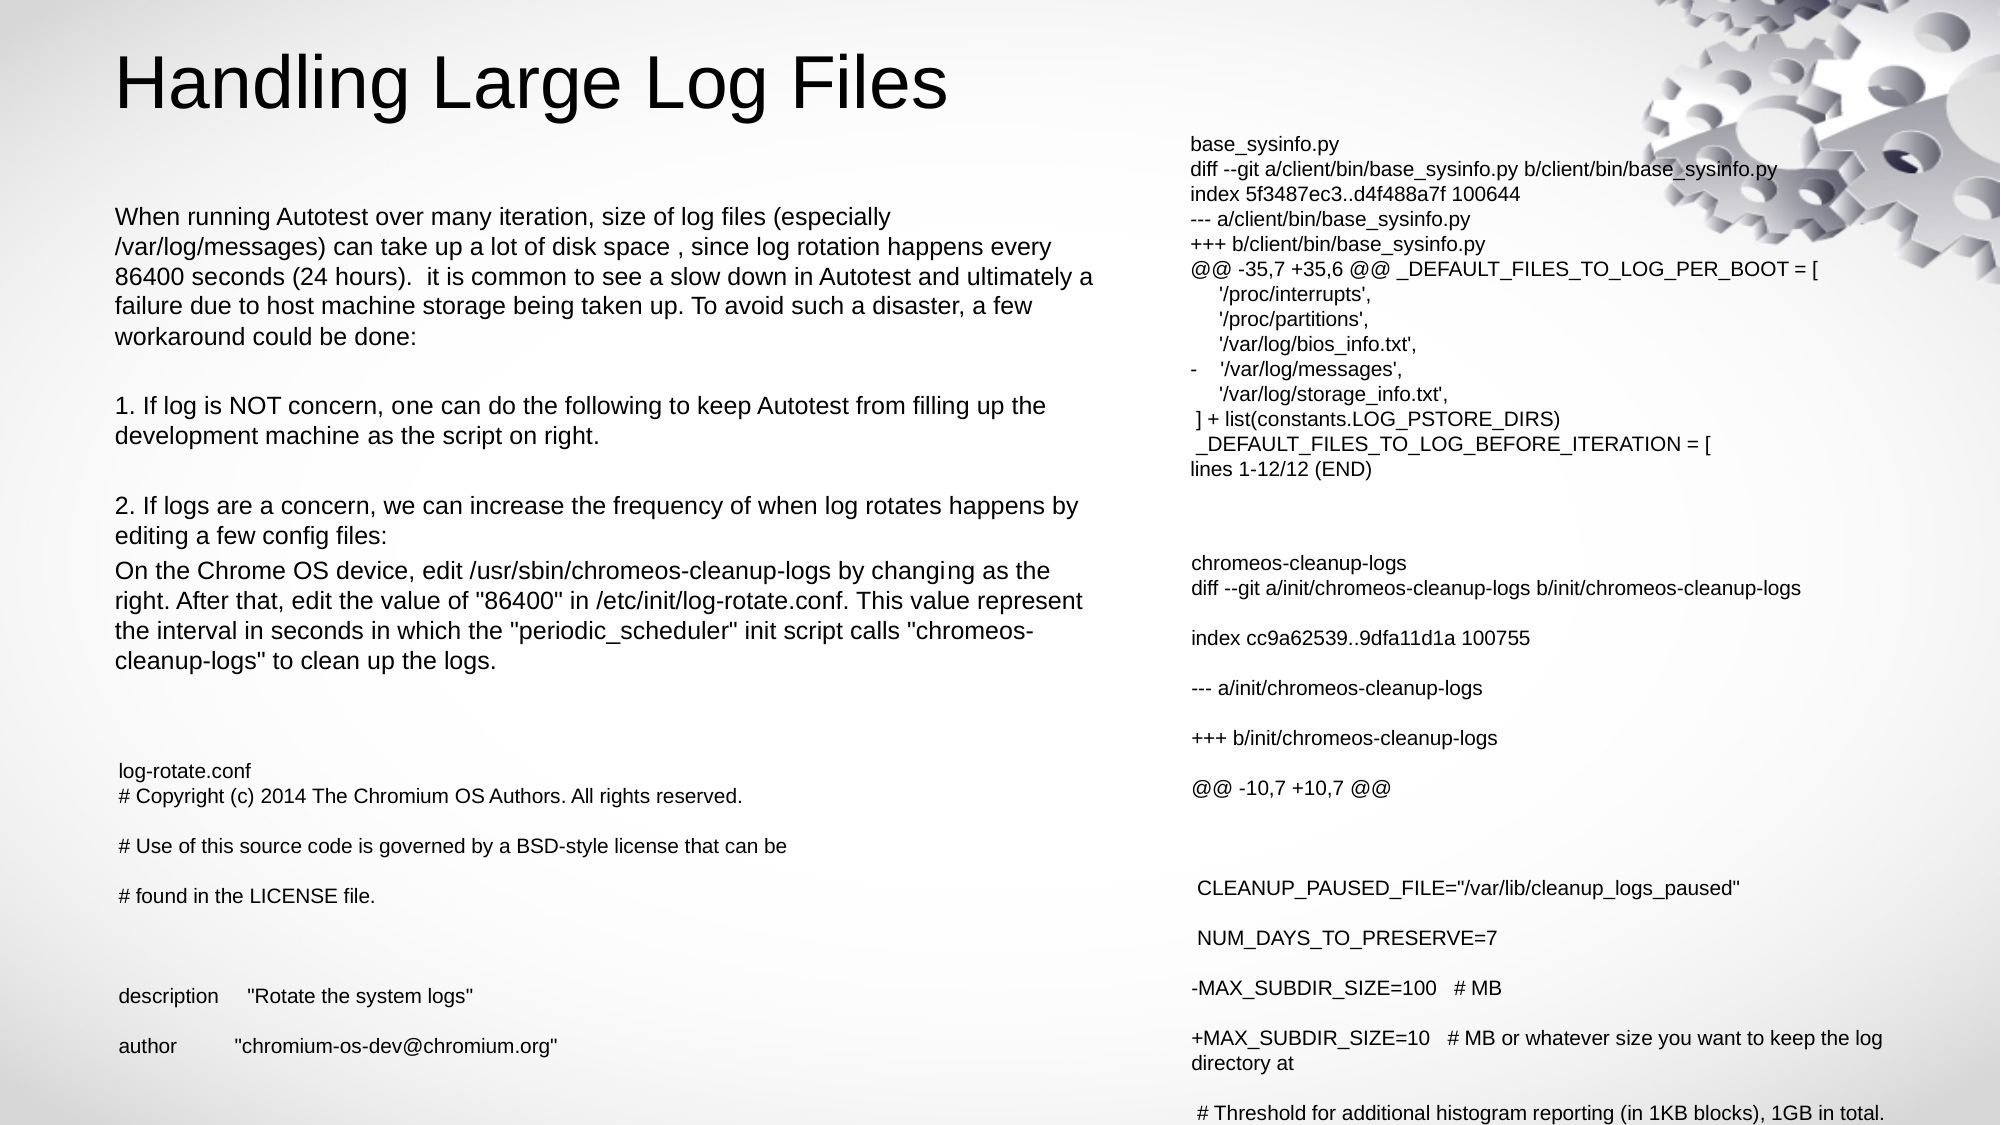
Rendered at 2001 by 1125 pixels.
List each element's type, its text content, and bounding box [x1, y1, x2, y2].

list When running Autotest over many iteration, size of log files (especially /var/log/messages) can take up a lot of disk space , since log rotation happens every 86400 seconds (24 hours). it is common to see a slow down in Autotest and ultimately a failure due to host machine storage being taken up. To avoid such a disaster, a few workaround could be done: 1. If log is NOT concern, one can do the following to keep Autotest from filling up the development machine as the script on right. 2. If logs are a concern, we can increase the frequency of when log rotates happens by editing a few config files: On the Chrome OS device, edit /usr/sbin/chromeos-cleanup-logs by changing as the right. After that, edit the value of "86400" in /etc/init/log-rotate.conf. This value represent the interval in seconds in which the "periodic_scheduler" init script calls "chromeos-cleanup-logs" to clean up the logs. [99, 192, 1119, 735]
text_box chromeos-cleanup-logs diff --git a/init/chromeos-cleanup-logs b/init/chromeos-cleanup-logs index cc9a62539..9dfa11d1a 100755 --- a/init/chromeos-cleanup-logs +++ b/init/chromeos-cleanup-logs @@ -10,7 +10,7 @@ CLEANUP_PAUSED_FILE="/var/lib/cleanup_logs_paused" NUM_DAYS_TO_PRESERVE=7 -MAX_SUBDIR_SIZE=100 # MB +MAX_SUBDIR_SIZE=10 # MB or whatever size you want to keep the log directory at # Threshold for additional histogram reporting (in 1KB blocks), 1GB in total. ADDITIONAL_REPORTING_THRESHOLD_BLOCKS=1048576 SHADOW="/home/.shadow" [1176, 542, 1964, 1125]
picture [0, 0, 2000, 1125]
text_box log-rotate.conf # Copyright (c) 2014 The Chromium OS Authors. All rights reserved. # Use of this source code is governed by a BSD-style license that can be # found in the LICENSE file. description "Rotate the system logs" author "chromium-os-dev@chromium.org" start on starting system-services stop on stopping system-services exec periodic_scheduler 86400 600 cleanup_logs /usr/sbin/chromeos-cleanup-logs [103, 750, 1129, 1125]
title Handling Large Log Files [99, 30, 1169, 128]
text_box base_sysinfo.py diff --git a/client/bin/base_sysinfo.py b/client/bin/base_sysinfo.py index 5f3487ec3..d4f488a7f 100644 --- a/client/bin/base_sysinfo.py +++ b/client/bin/base_sysinfo.py @@ -35,7 +35,6 @@ _DEFAULT_FILES_TO_LOG_PER_BOOT = [ '/proc/interrupts', '/proc/partitions', '/var/log/bios_info.txt', - '/var/log/messages', '/var/log/storage_info.txt', ] + list(constants.LOG_PSTORE_DIRS) _DEFAULT_FILES_TO_LOG_BEFORE_ITERATION = [ lines 1-12/12 (END) [1175, 123, 1880, 488]
